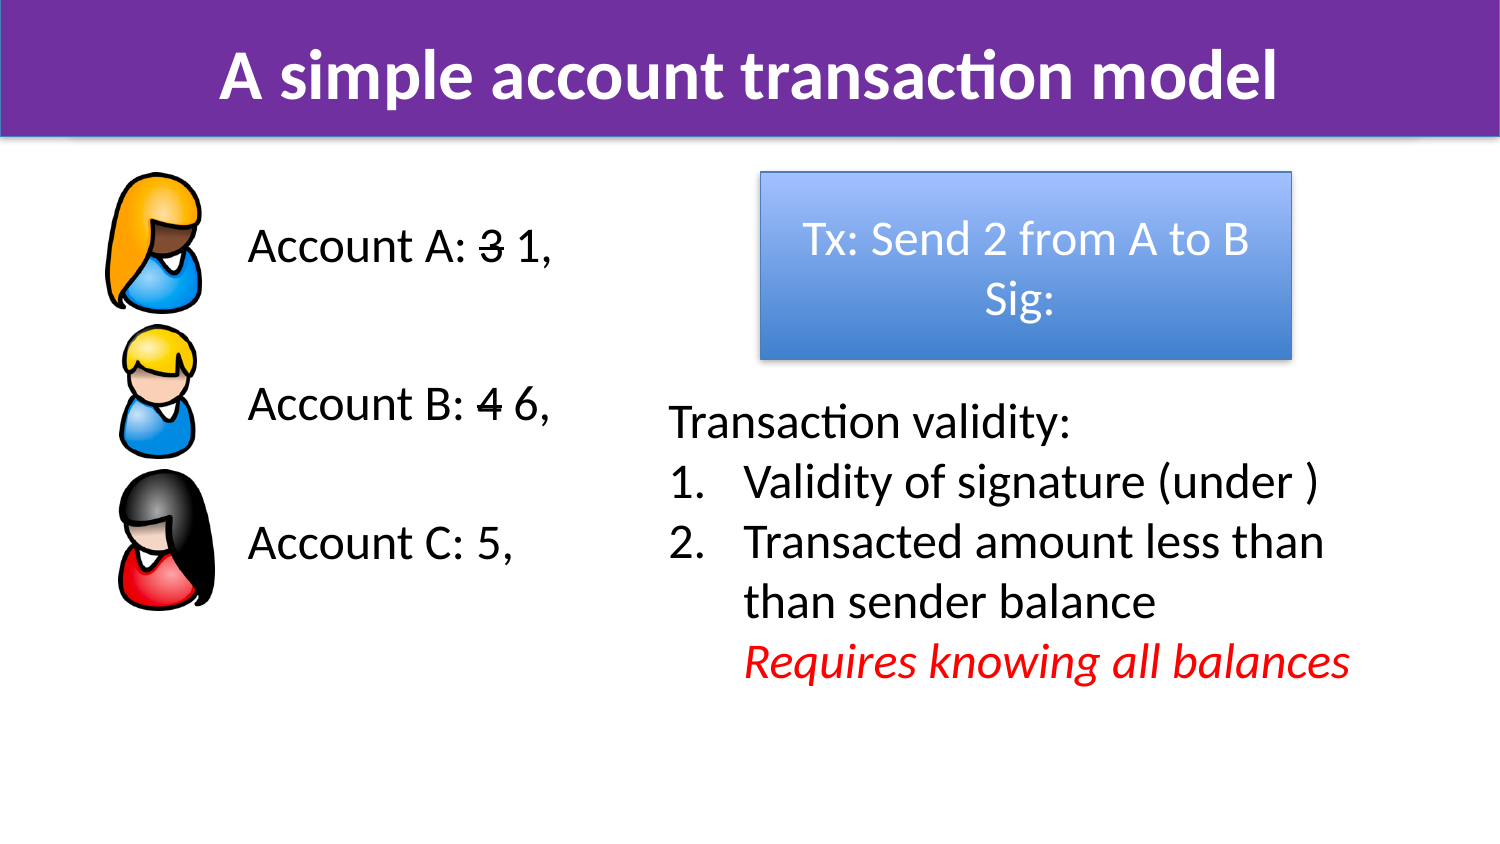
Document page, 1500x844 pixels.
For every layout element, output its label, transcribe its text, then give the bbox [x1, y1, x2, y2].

title A simple account transaction model [75, 20, 1425, 123]
picture [118, 468, 215, 612]
picture [118, 324, 197, 459]
picture [105, 171, 202, 315]
